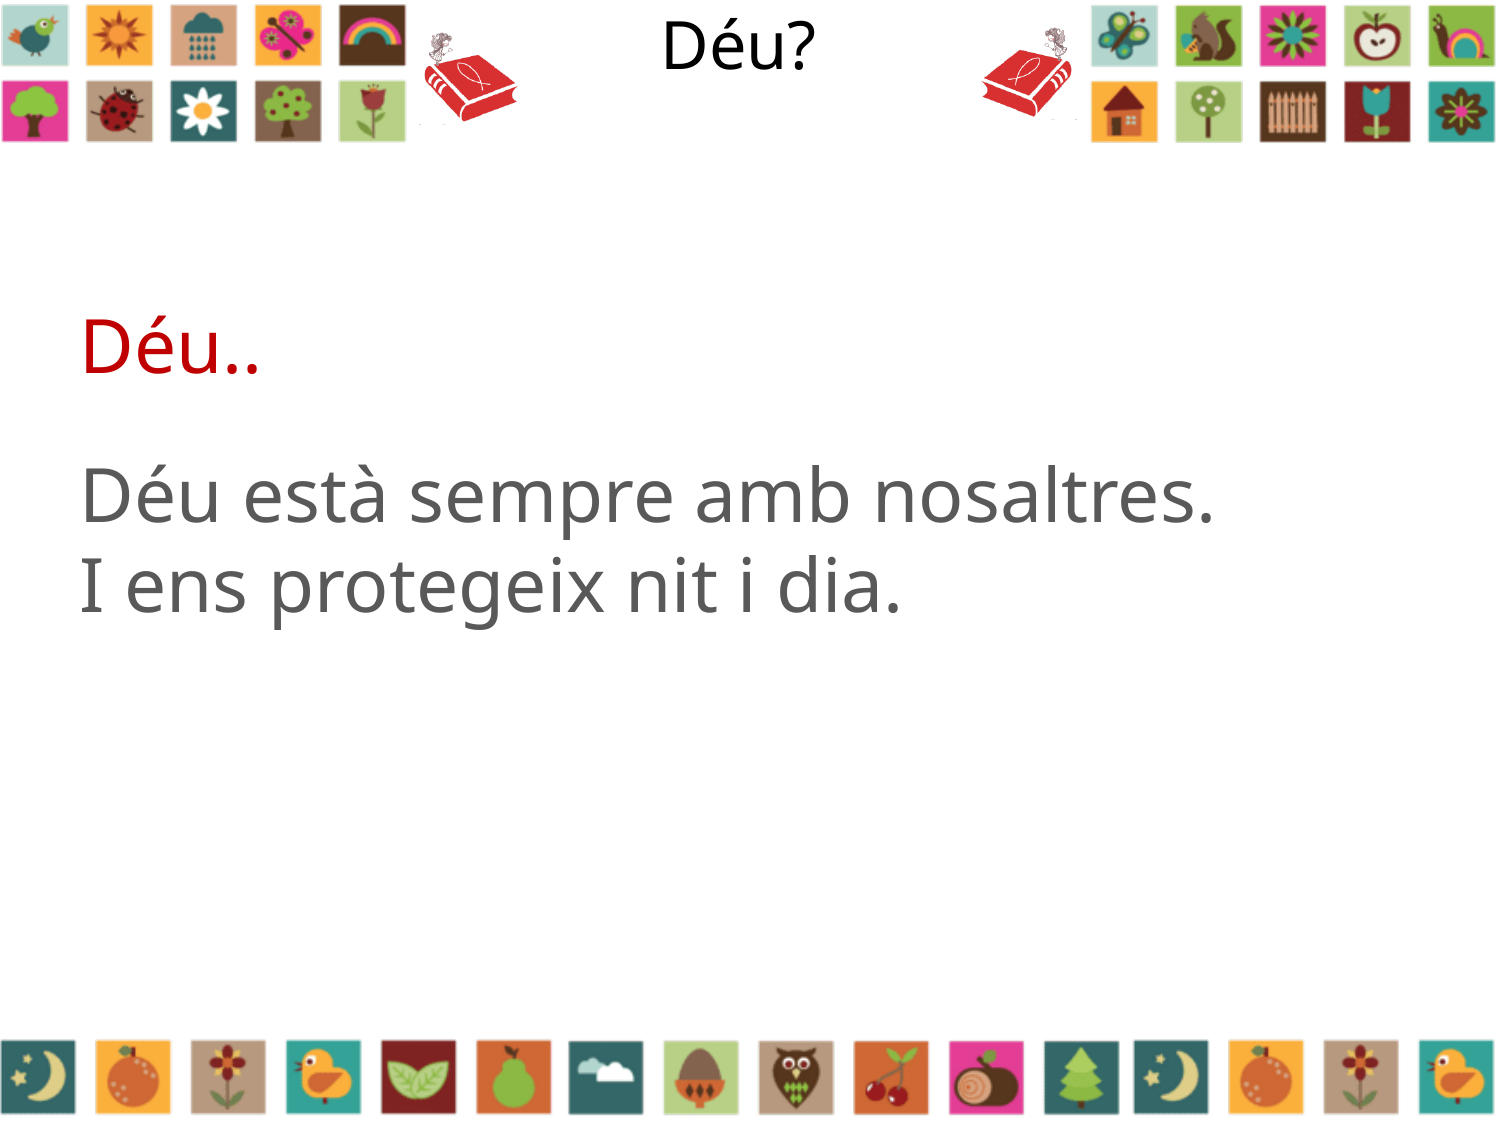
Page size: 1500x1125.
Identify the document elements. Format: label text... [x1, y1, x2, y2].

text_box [0, 1028, 1500, 1118]
text_box Déu.. [64, 290, 1412, 396]
text_box Déu? [414, 0, 1080, 91]
picture [950, 3, 1500, 150]
picture [0, 3, 550, 150]
text_box Déu està sempre amb nosaltres. I ens protegeix nit i dia. [64, 440, 1412, 635]
